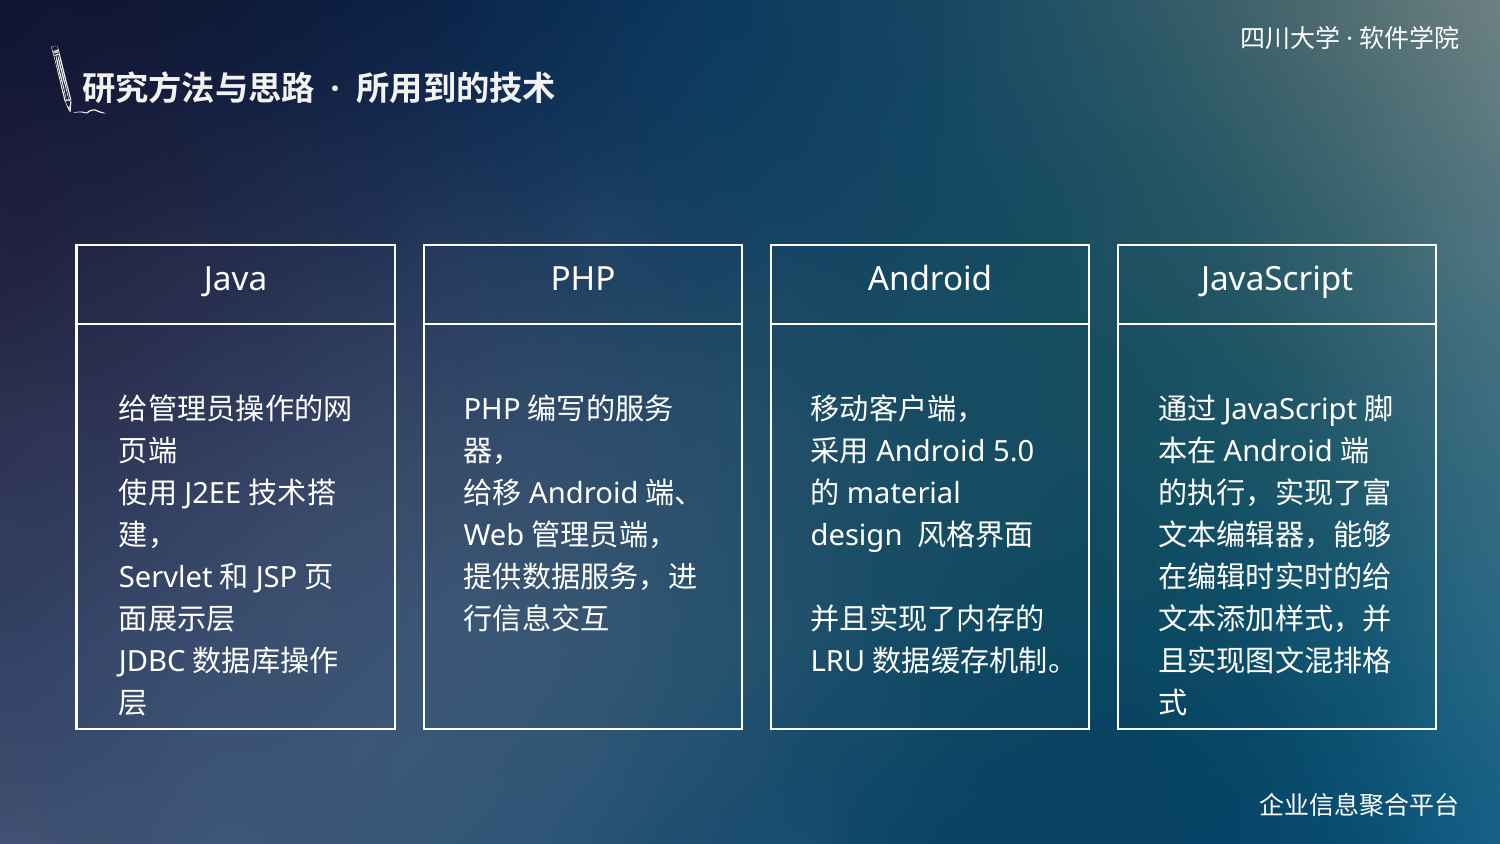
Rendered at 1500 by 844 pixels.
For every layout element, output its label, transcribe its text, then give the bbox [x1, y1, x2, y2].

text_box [770, 244, 1090, 729]
text_box 研究方法与思路 · 所用到的技术 [67, 59, 610, 115]
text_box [423, 244, 743, 729]
picture [0, 0, 1500, 844]
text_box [1118, 244, 1437, 729]
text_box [76, 244, 395, 729]
